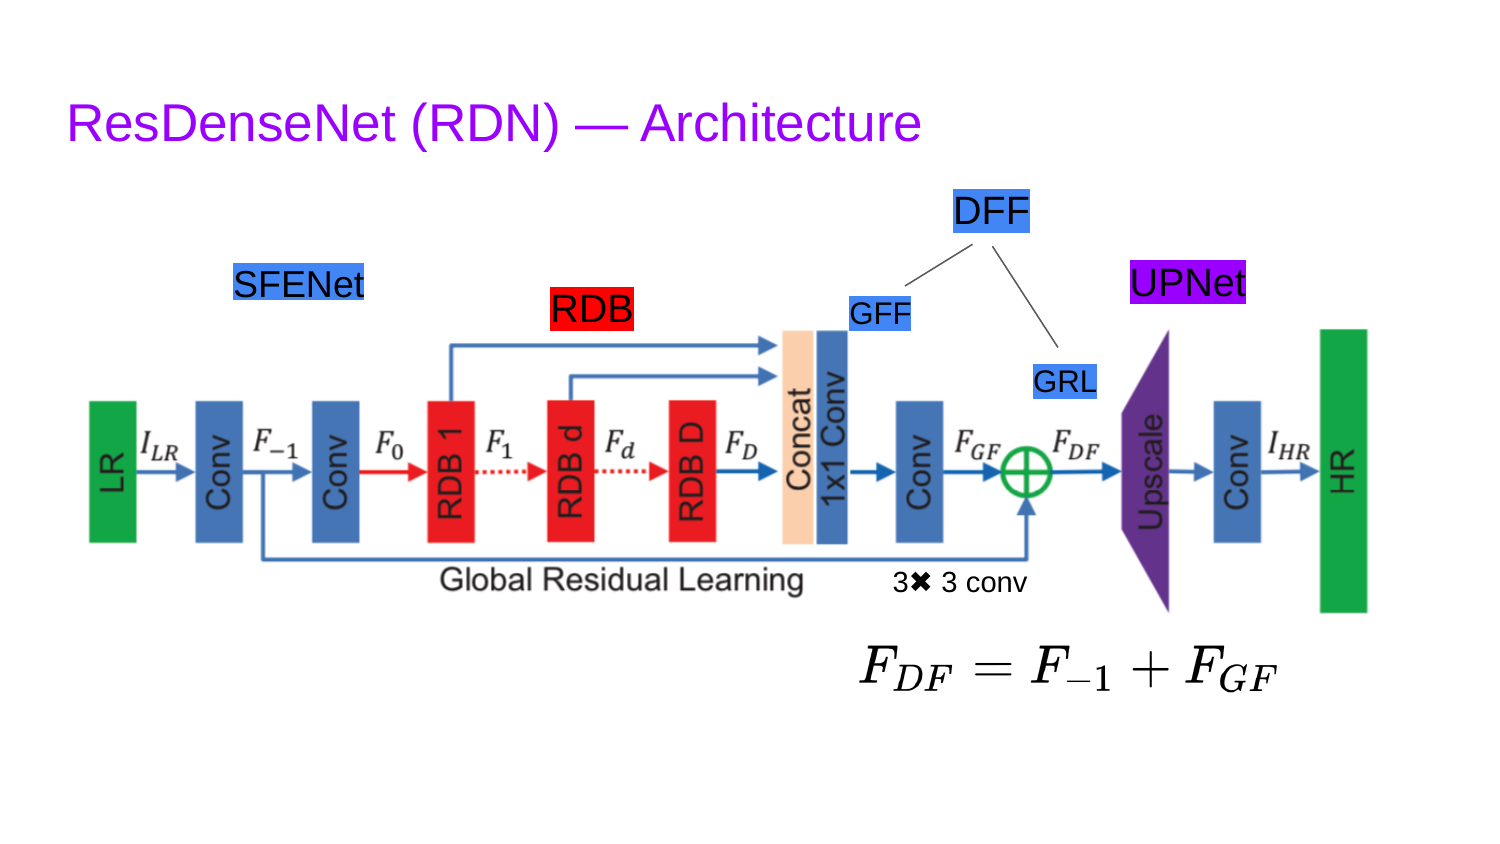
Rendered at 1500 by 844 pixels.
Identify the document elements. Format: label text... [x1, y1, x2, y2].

title ResDenseNet (RDN) — Architecture [51, 72, 1449, 167]
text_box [48, 169, 1481, 699]
